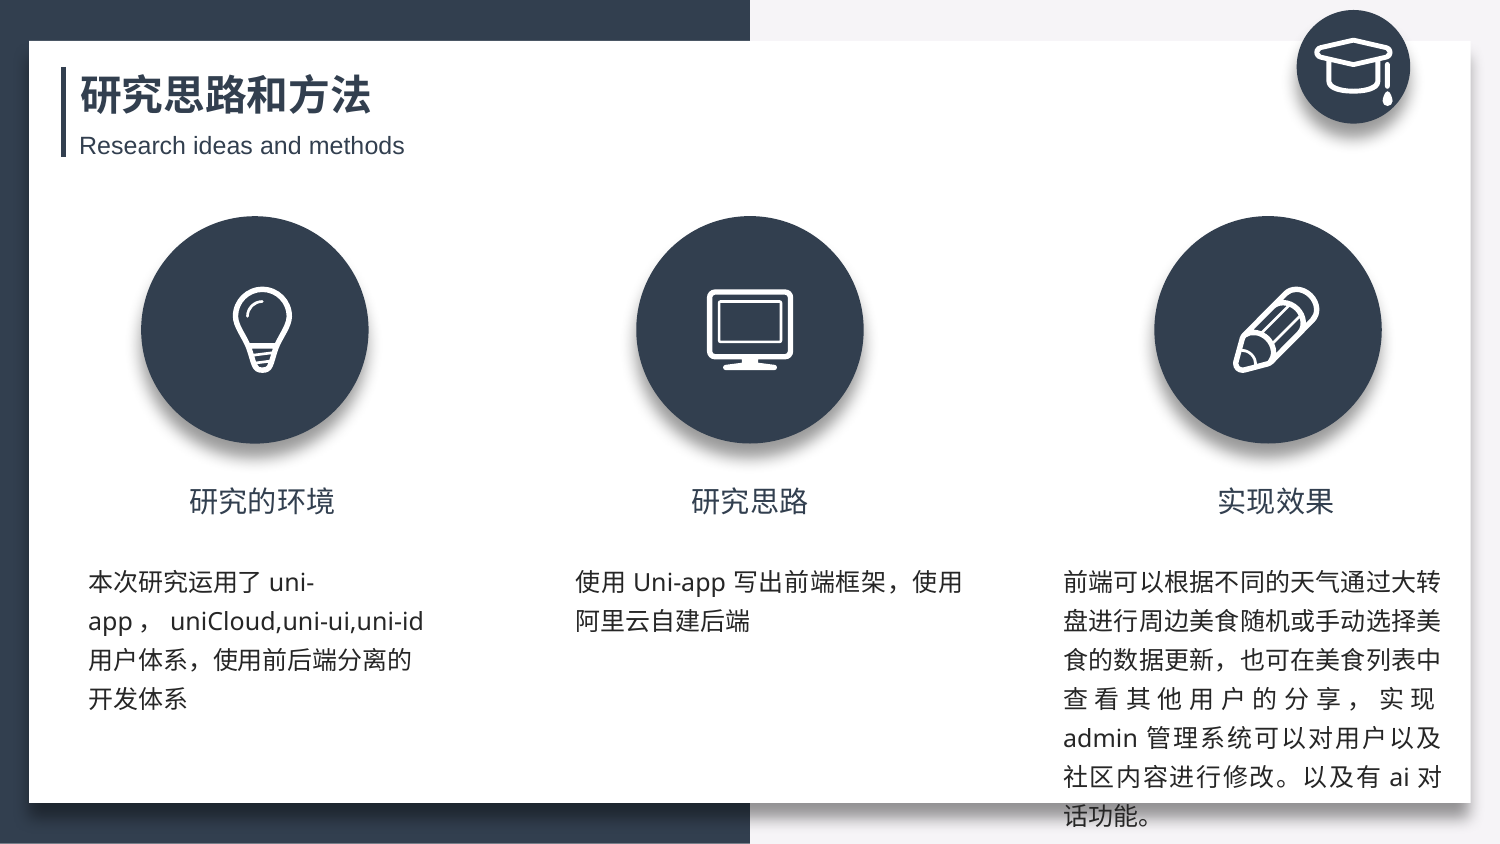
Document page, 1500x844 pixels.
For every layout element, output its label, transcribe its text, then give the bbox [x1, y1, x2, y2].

text_box [1233, 286, 1320, 373]
text_box 研究思路和方法 [65, 61, 388, 121]
text_box Research ideas and methods [64, 121, 421, 167]
text_box 实现效果 [1202, 476, 1350, 526]
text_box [706, 289, 794, 371]
text_box [1153, 215, 1383, 445]
text_box 本次研究运用了uni-app，uniCloud,uni-ui,uni-id用户体系，使用前后端分离的开发体系 [73, 550, 452, 722]
text_box 研究的环境 [174, 476, 351, 526]
text_box 研究思路 [676, 476, 824, 526]
text_box [635, 215, 865, 445]
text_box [232, 286, 293, 373]
text_box [140, 215, 370, 445]
text_box 使用Uni-app写出前端框架，使用阿里云自建后端 [560, 550, 979, 644]
text_box 前端可以根据不同的天气通过大转盘进行周边美食随机或手动选择美食的数据更新，也可在美食列表中查看其他用户的分享，实现admin管理系统可以对用户以及社区内容进行修改。以及有ai对话功能。 [1048, 550, 1458, 838]
